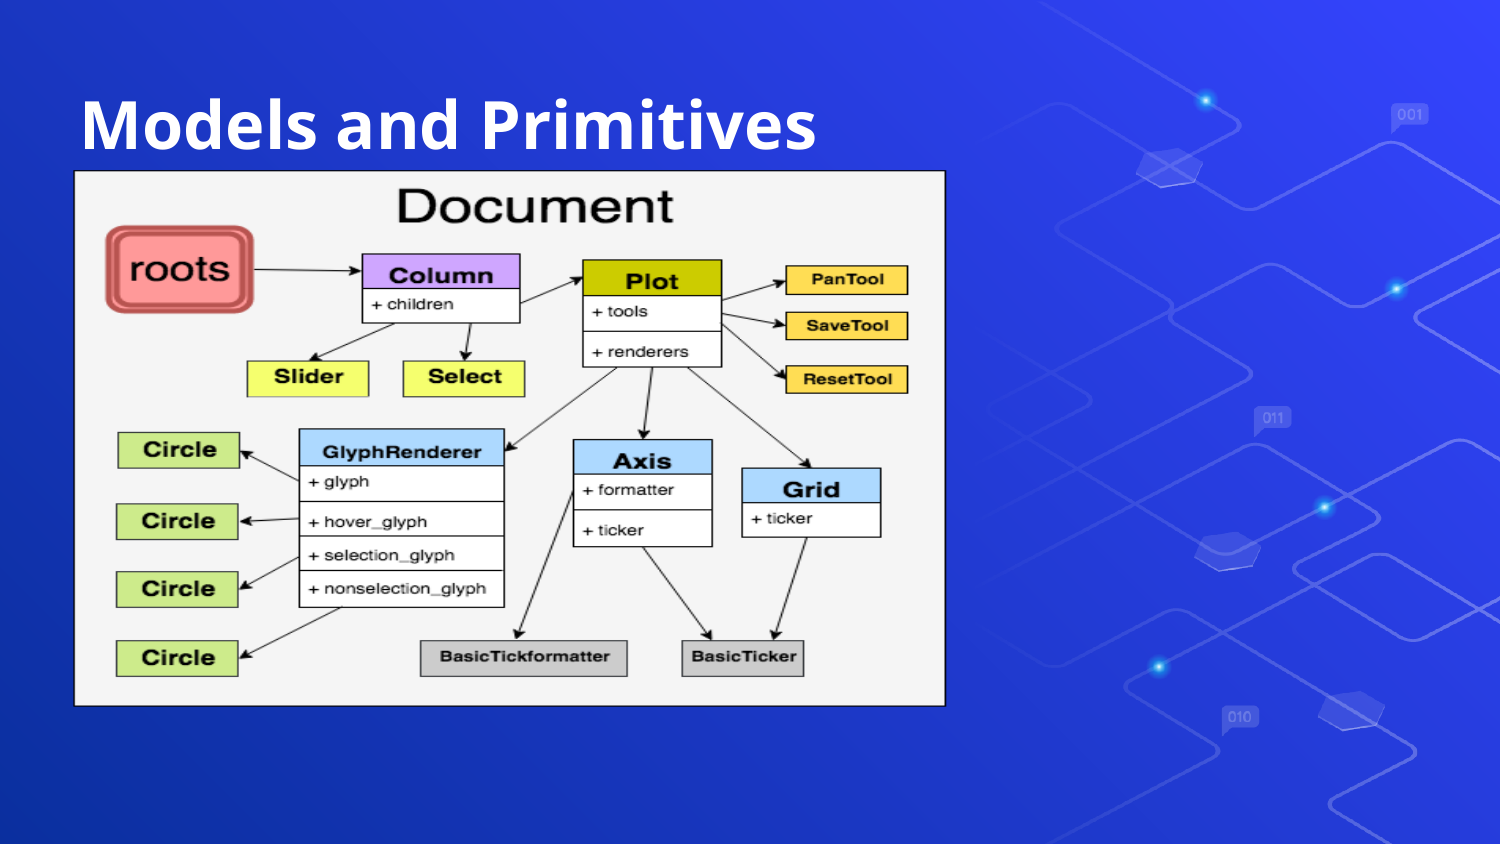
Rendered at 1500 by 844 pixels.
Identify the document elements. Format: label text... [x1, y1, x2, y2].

title Models and Primitives [79, 21, 1067, 163]
picture [0, 0, 1500, 844]
